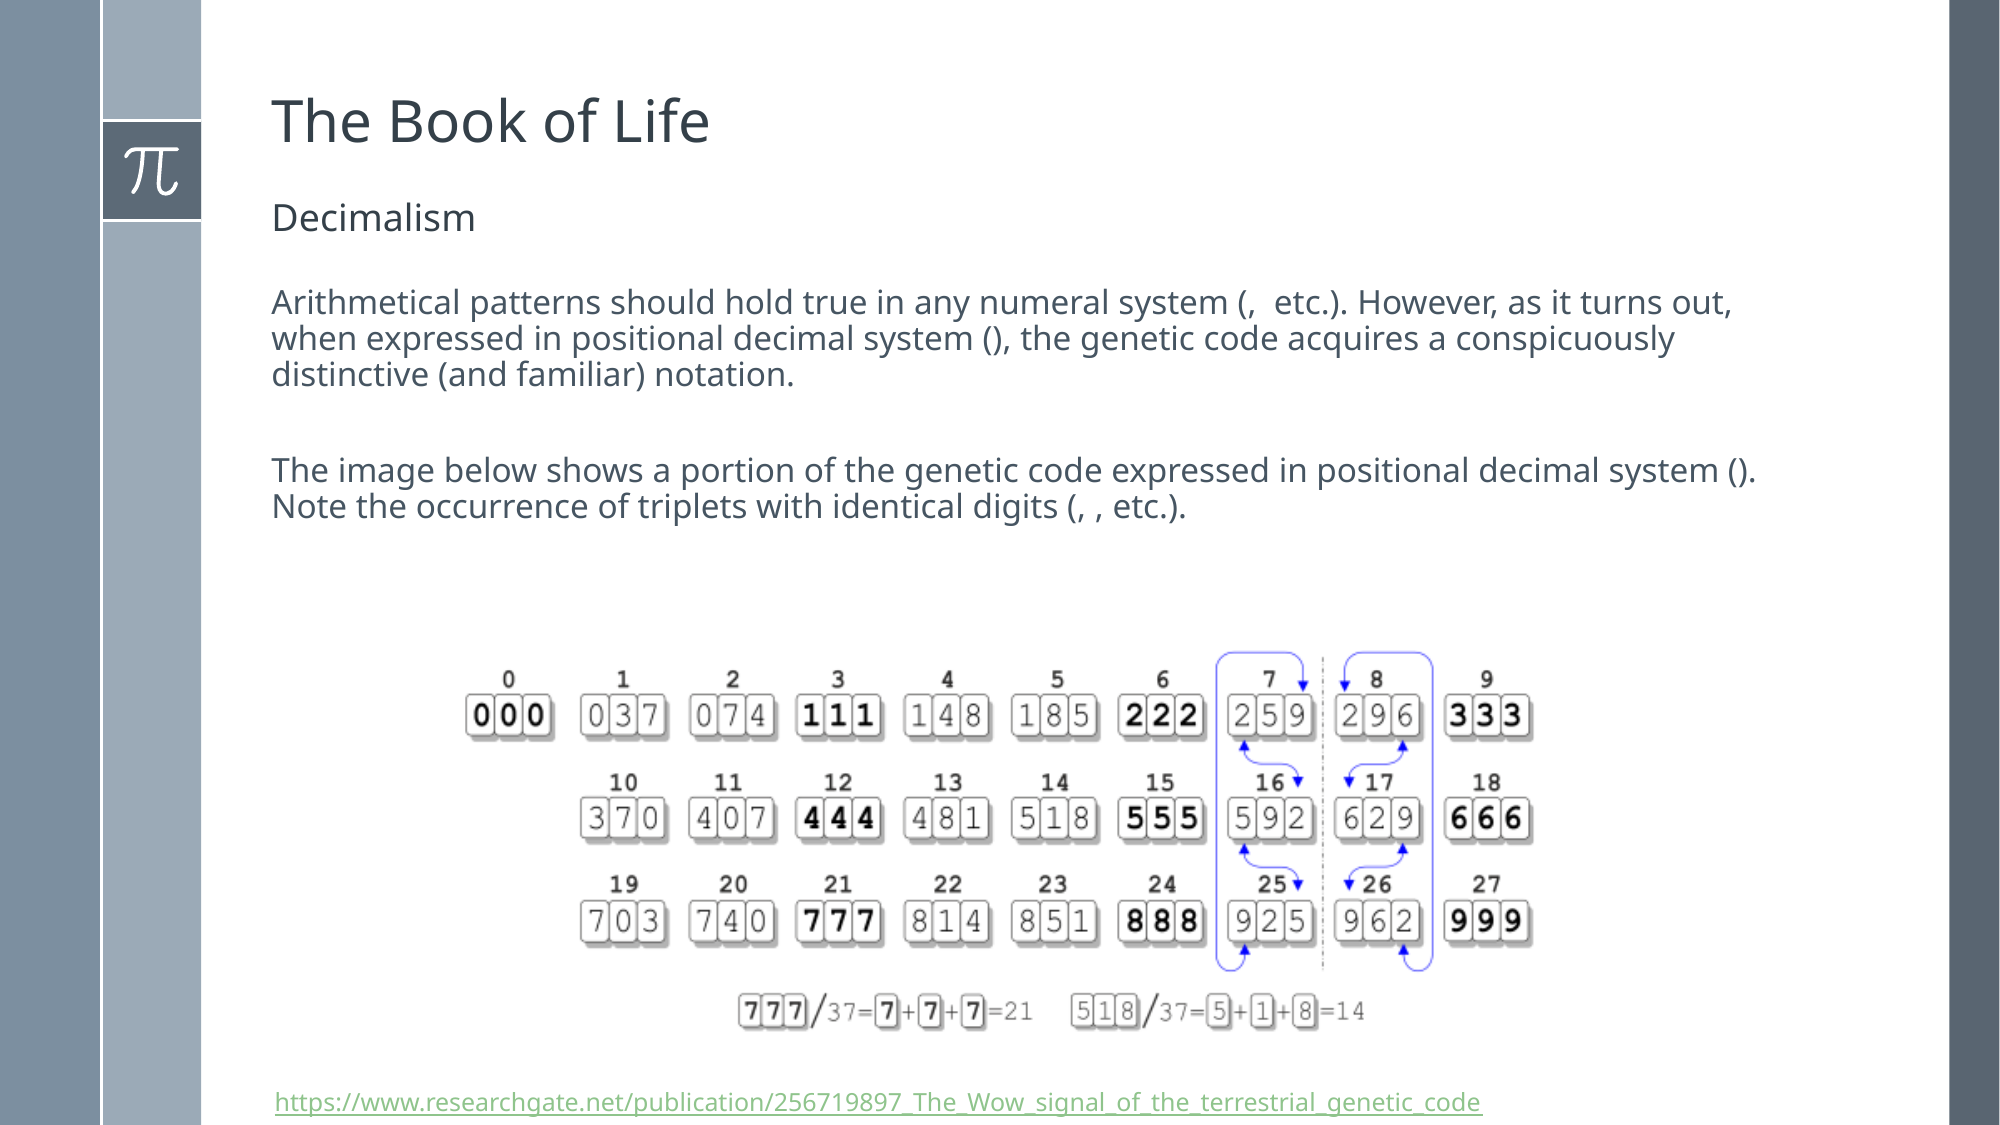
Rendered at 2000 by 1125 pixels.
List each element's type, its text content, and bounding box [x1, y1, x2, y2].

text_box https://www.researchgate.net/publication/256719897_The_Wow_signal_of_the_terrestrial_genetic_code [259, 1079, 1862, 1125]
text_box Decimalism [256, 162, 1862, 247]
title The Book of Life [256, 96, 1862, 162]
picture [464, 649, 1535, 1033]
